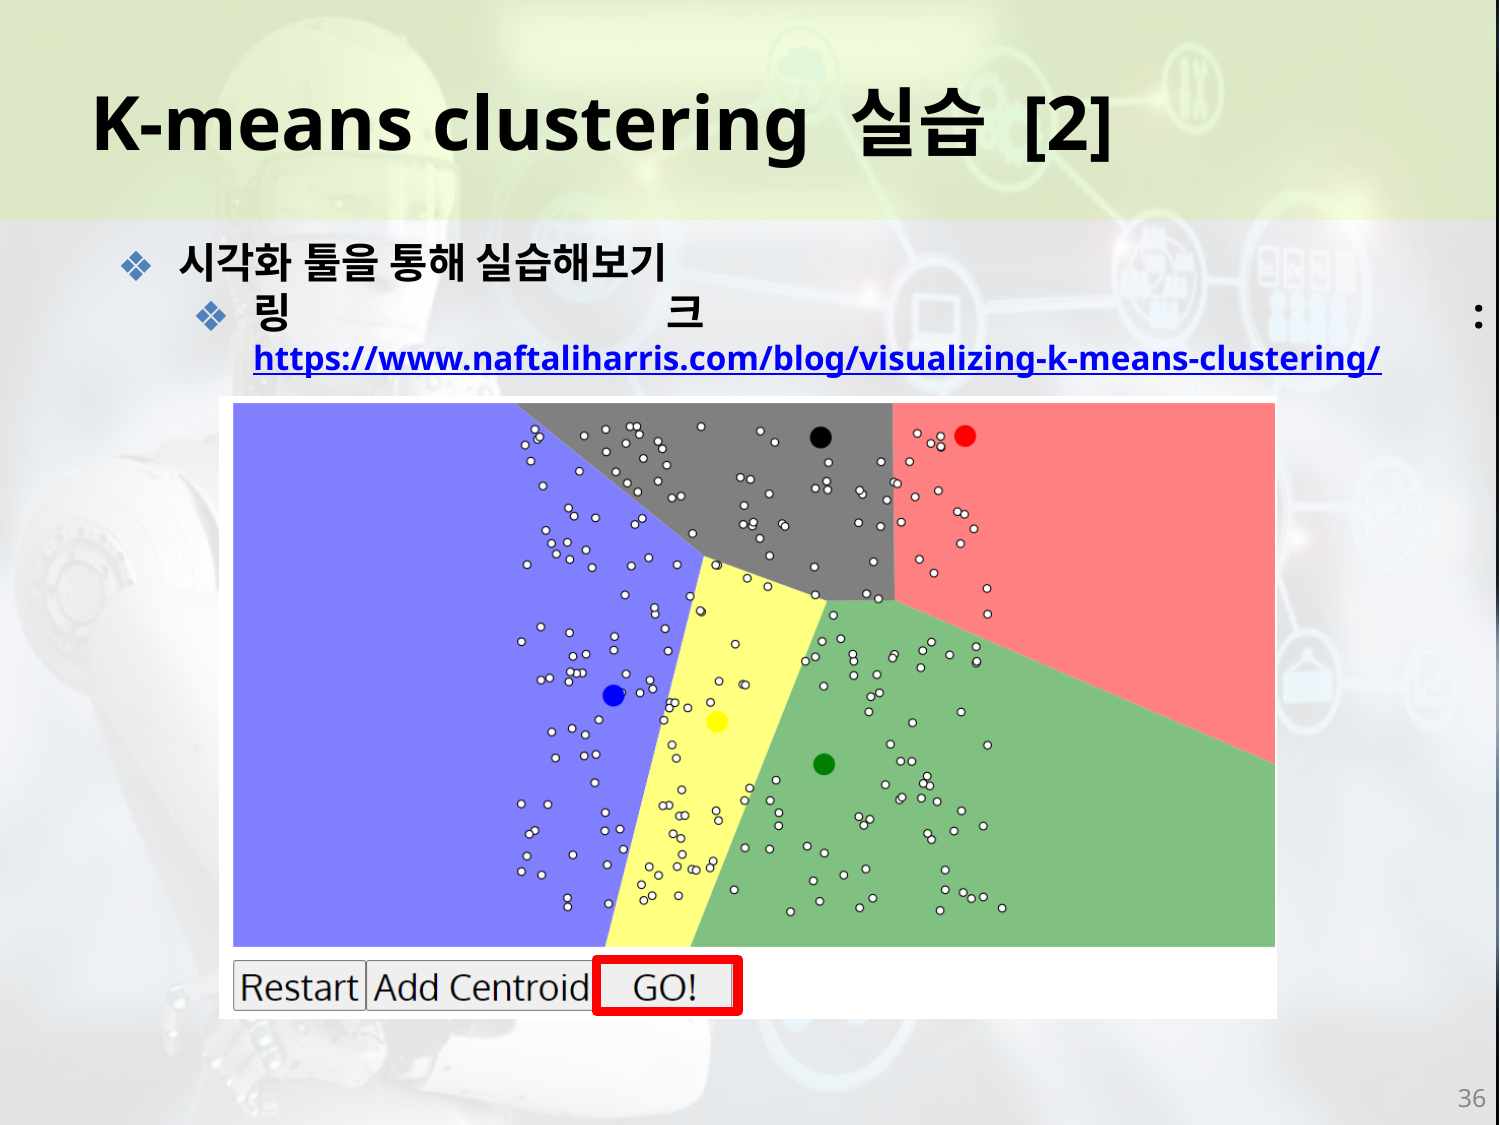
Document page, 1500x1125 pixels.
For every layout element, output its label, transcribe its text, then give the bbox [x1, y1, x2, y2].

text_box [0, 0, 1496, 220]
slide_number ‹#› [1189, 1074, 1500, 1125]
picture [219, 396, 1277, 1019]
text_box K-means clustering 실습 [2] [75, 45, 1424, 197]
text_box 시각화 툴을 통해 실습해보기 링크 : https://www.naftaliharris.com/blog/visualizing-k-means-clustering/ [102, 229, 1500, 390]
